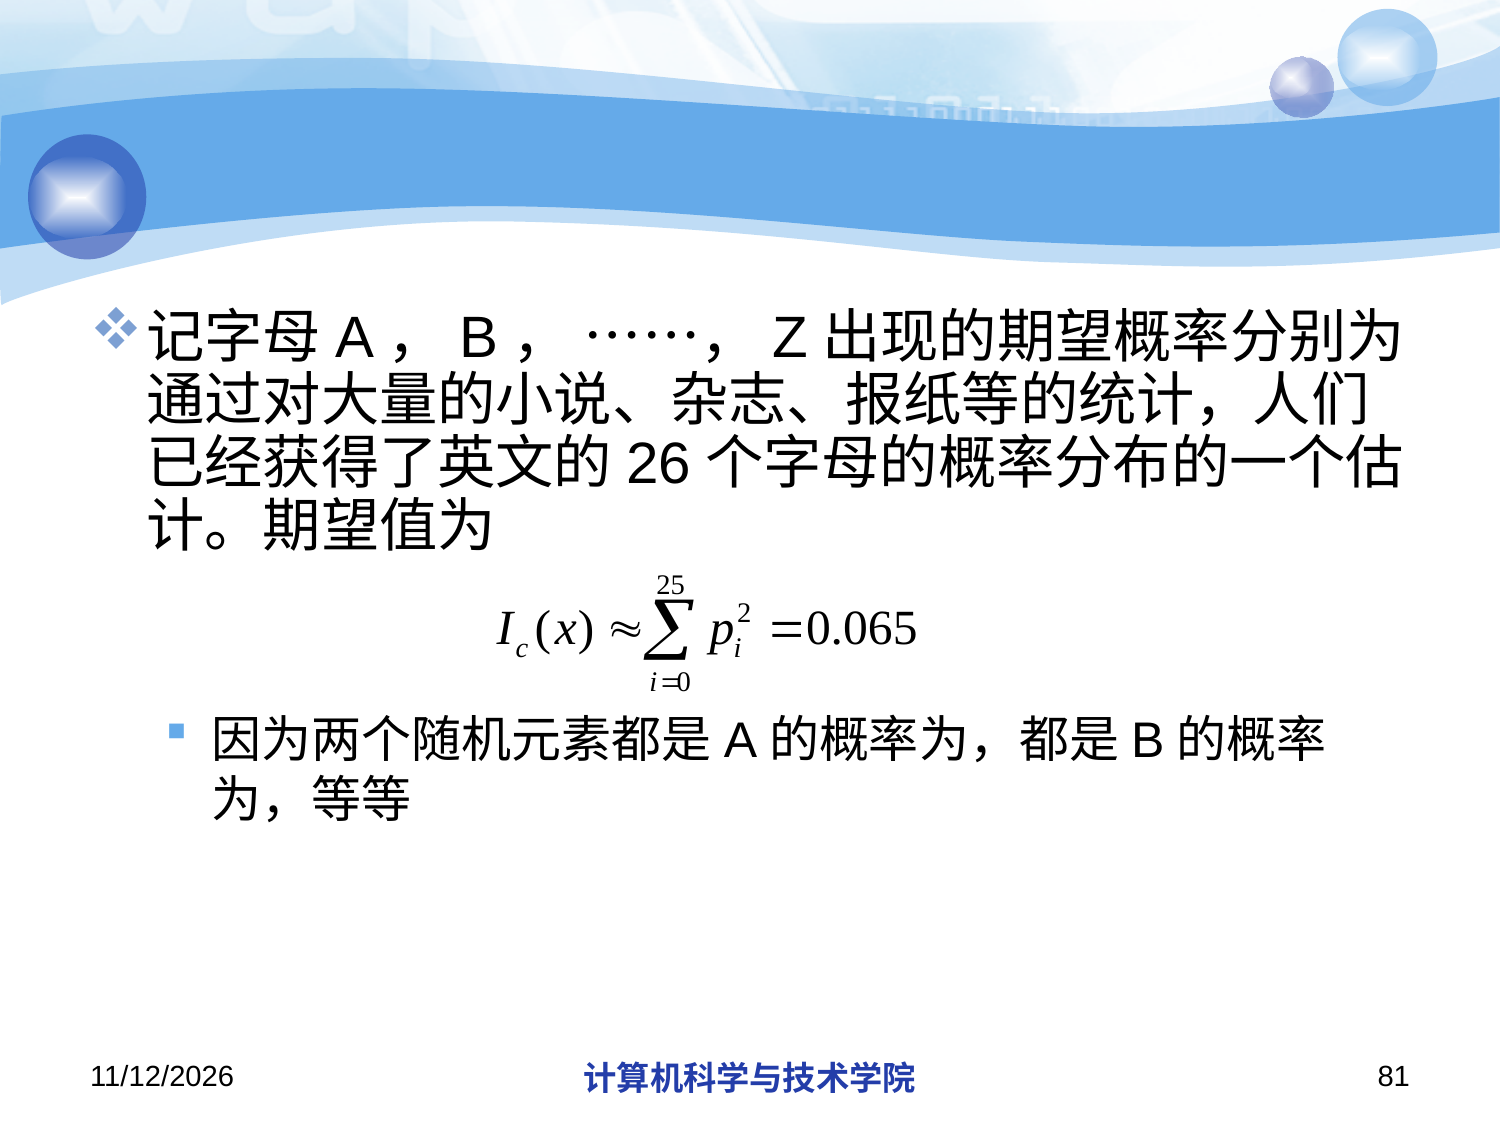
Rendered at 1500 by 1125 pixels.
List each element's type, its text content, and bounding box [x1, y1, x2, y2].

picture [0, 0, 1500, 113]
footer 计算机科学与技术学院 [512, 1049, 988, 1103]
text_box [487, 562, 926, 703]
slide_number 81 [1074, 1049, 1426, 1103]
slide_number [74, 1049, 426, 1103]
